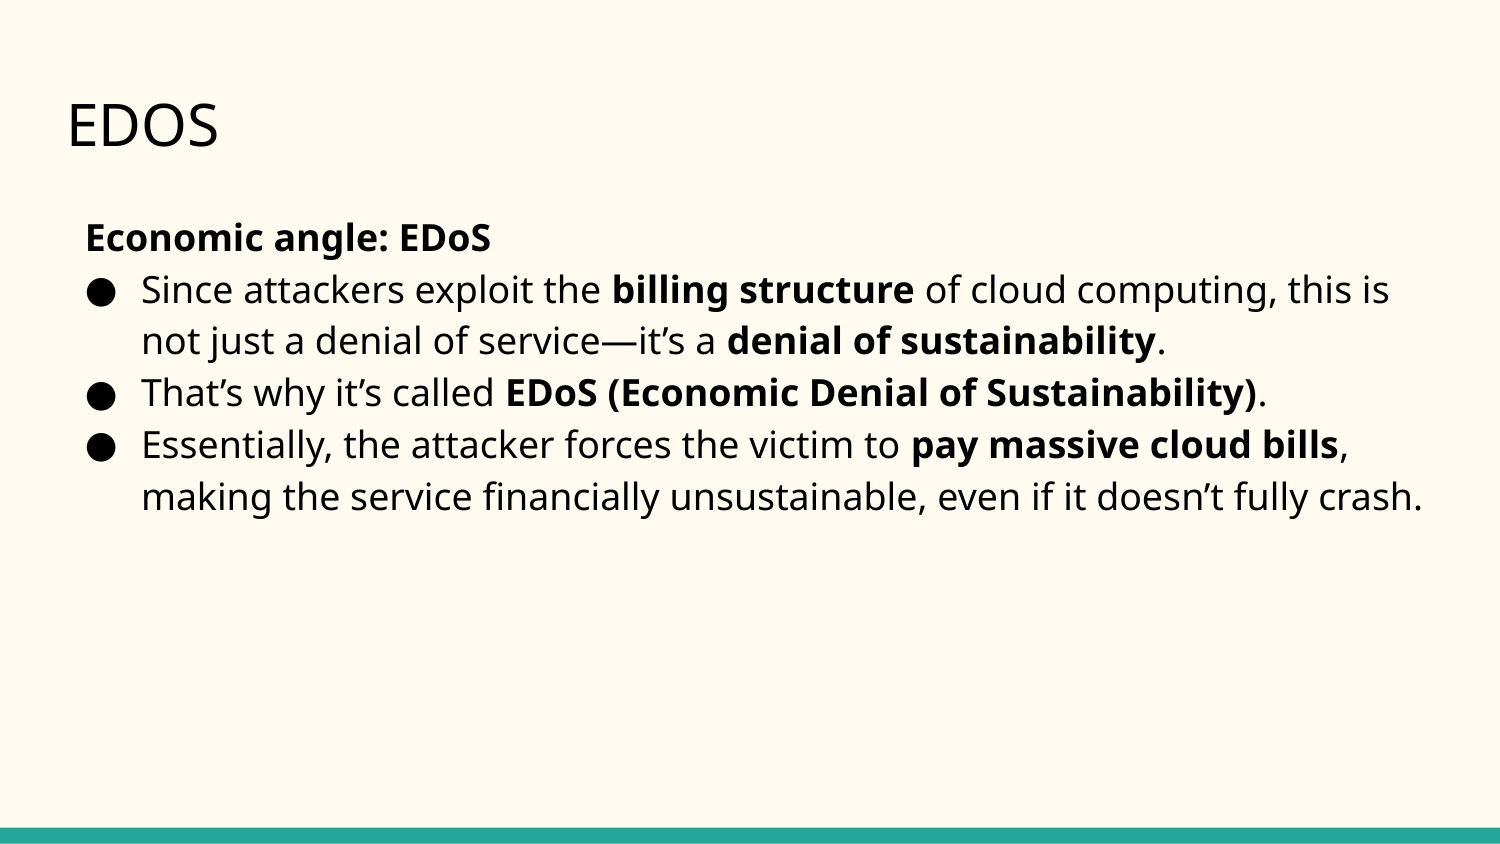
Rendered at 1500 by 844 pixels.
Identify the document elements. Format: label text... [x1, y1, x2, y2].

title EDOS [51, 72, 1449, 174]
list Economic angle: EDoS Since attackers exploit the billing structure of cloud computing, this is not just a denial of service—it’s a denial of sustainability. That’s why it’s called EDoS (Economic Denial of Sustainability). Essentially, the attacker forces the victim to pay massive cloud bills, making the service financially unsustainable, even if it doesn’t fully crash. [51, 192, 1449, 750]
